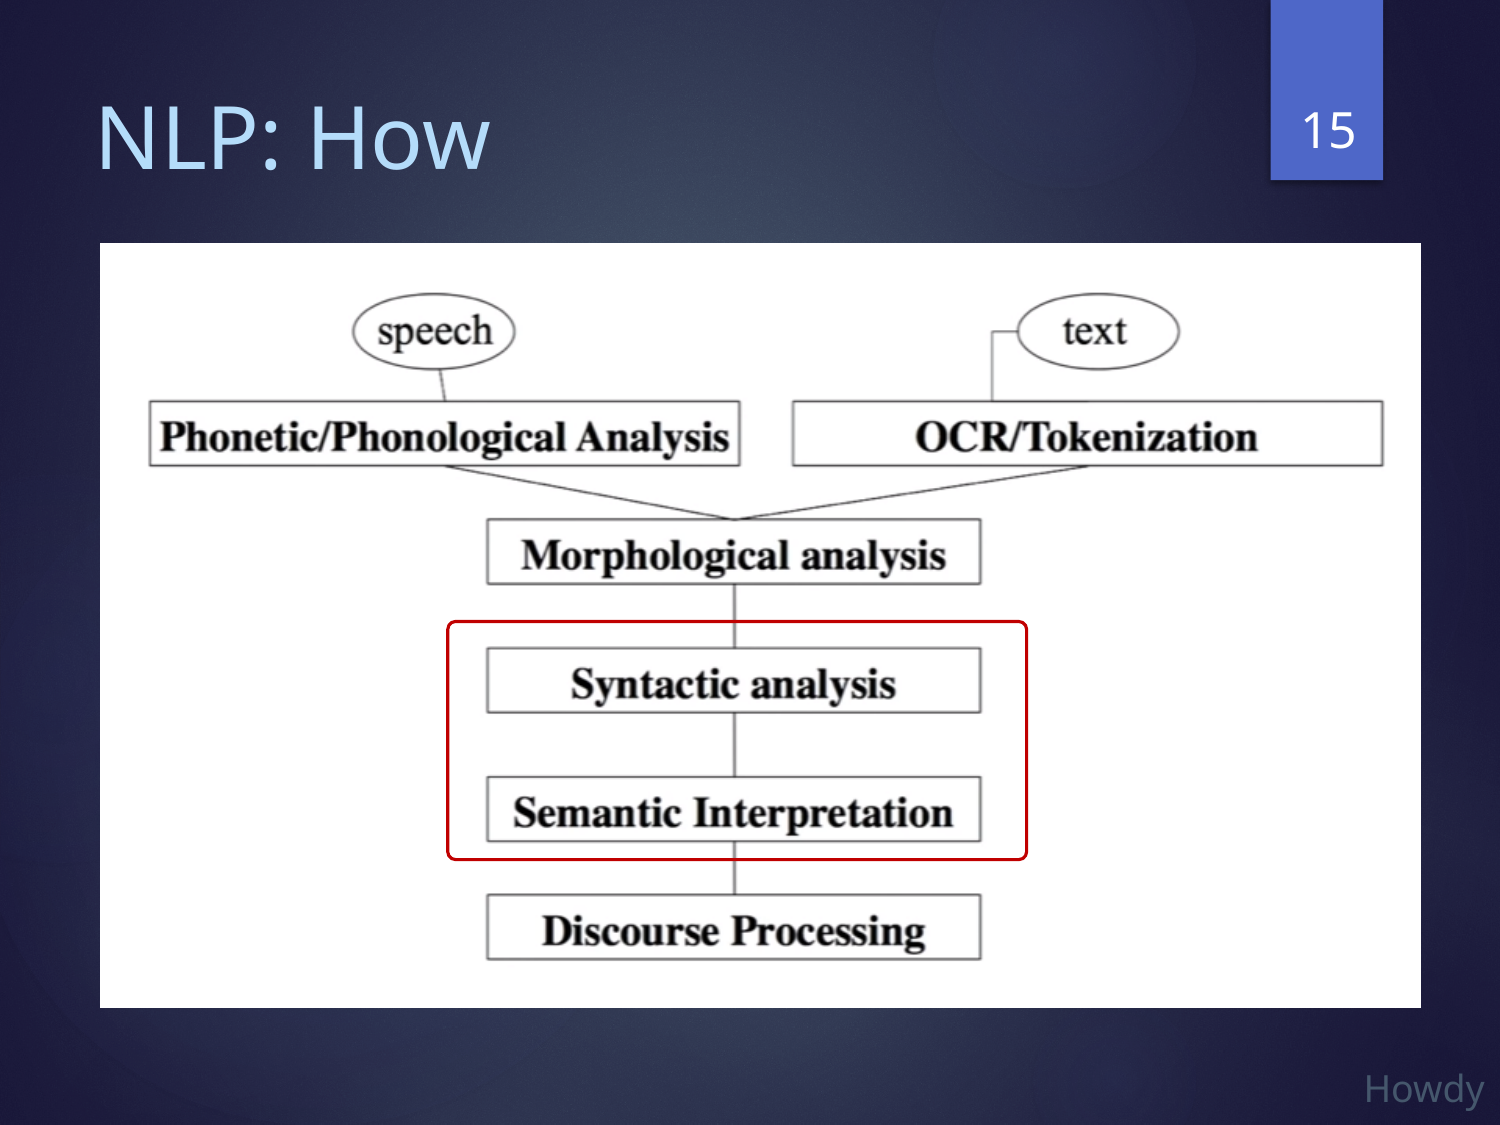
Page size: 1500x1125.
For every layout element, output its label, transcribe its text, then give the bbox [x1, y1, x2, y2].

title NLP: How [79, 74, 1237, 225]
picture [99, 243, 1421, 1008]
slide_number 15 [1277, 48, 1381, 175]
